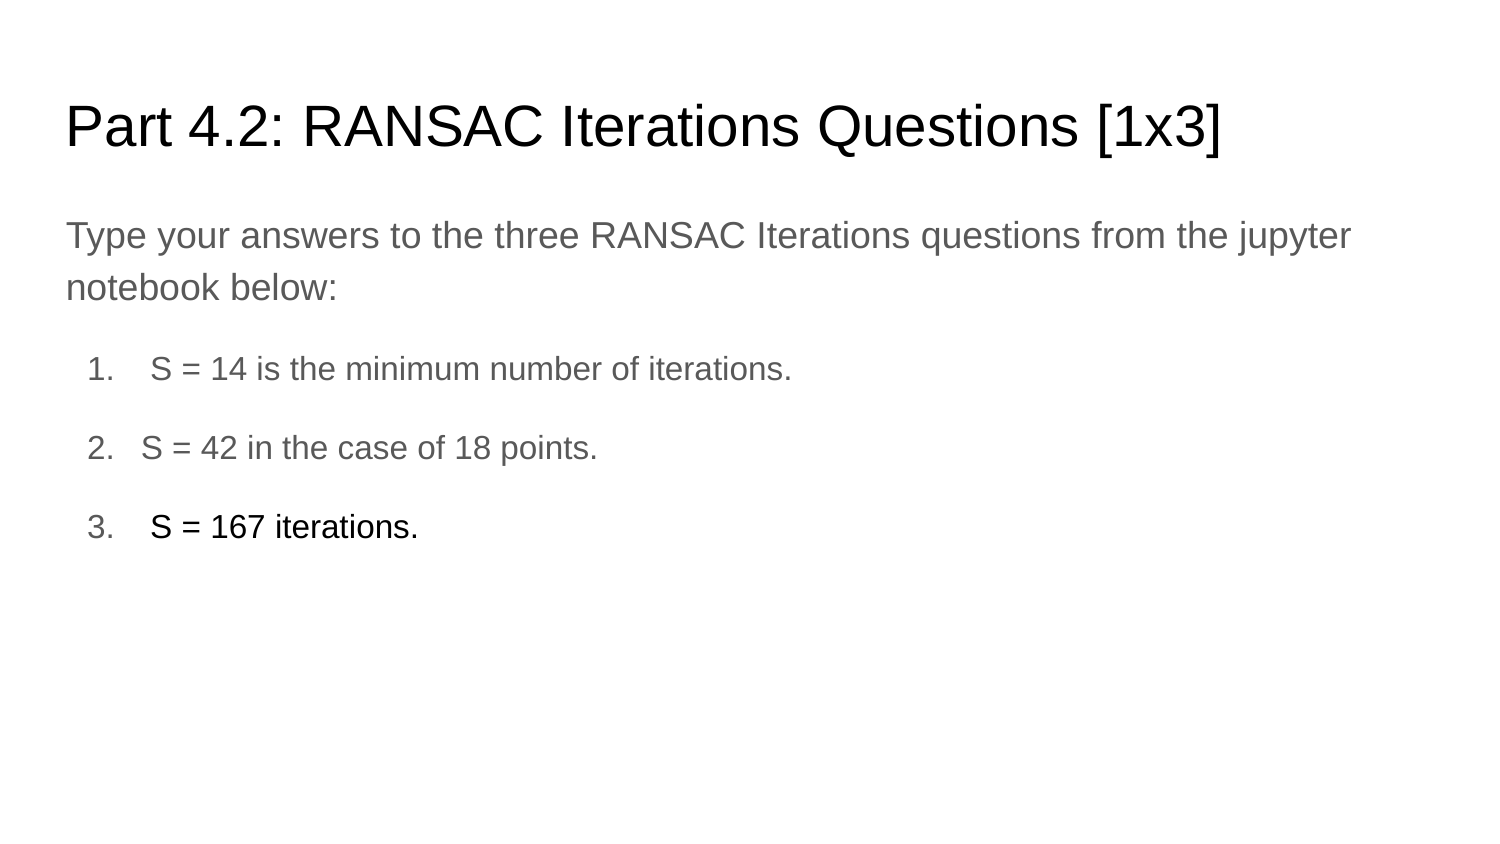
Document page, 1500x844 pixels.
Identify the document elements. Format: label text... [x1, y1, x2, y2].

text_box Part 4.2: RANSAC Iterations Questions [1x3] [51, 72, 1449, 167]
text_box Type your answers to the three RANSAC Iterations questions from the jupyter notebook below: S = 14 is the minimum number of iterations. S = 42 in the case of 18 points. S = 167 iterations. [51, 189, 1449, 750]
